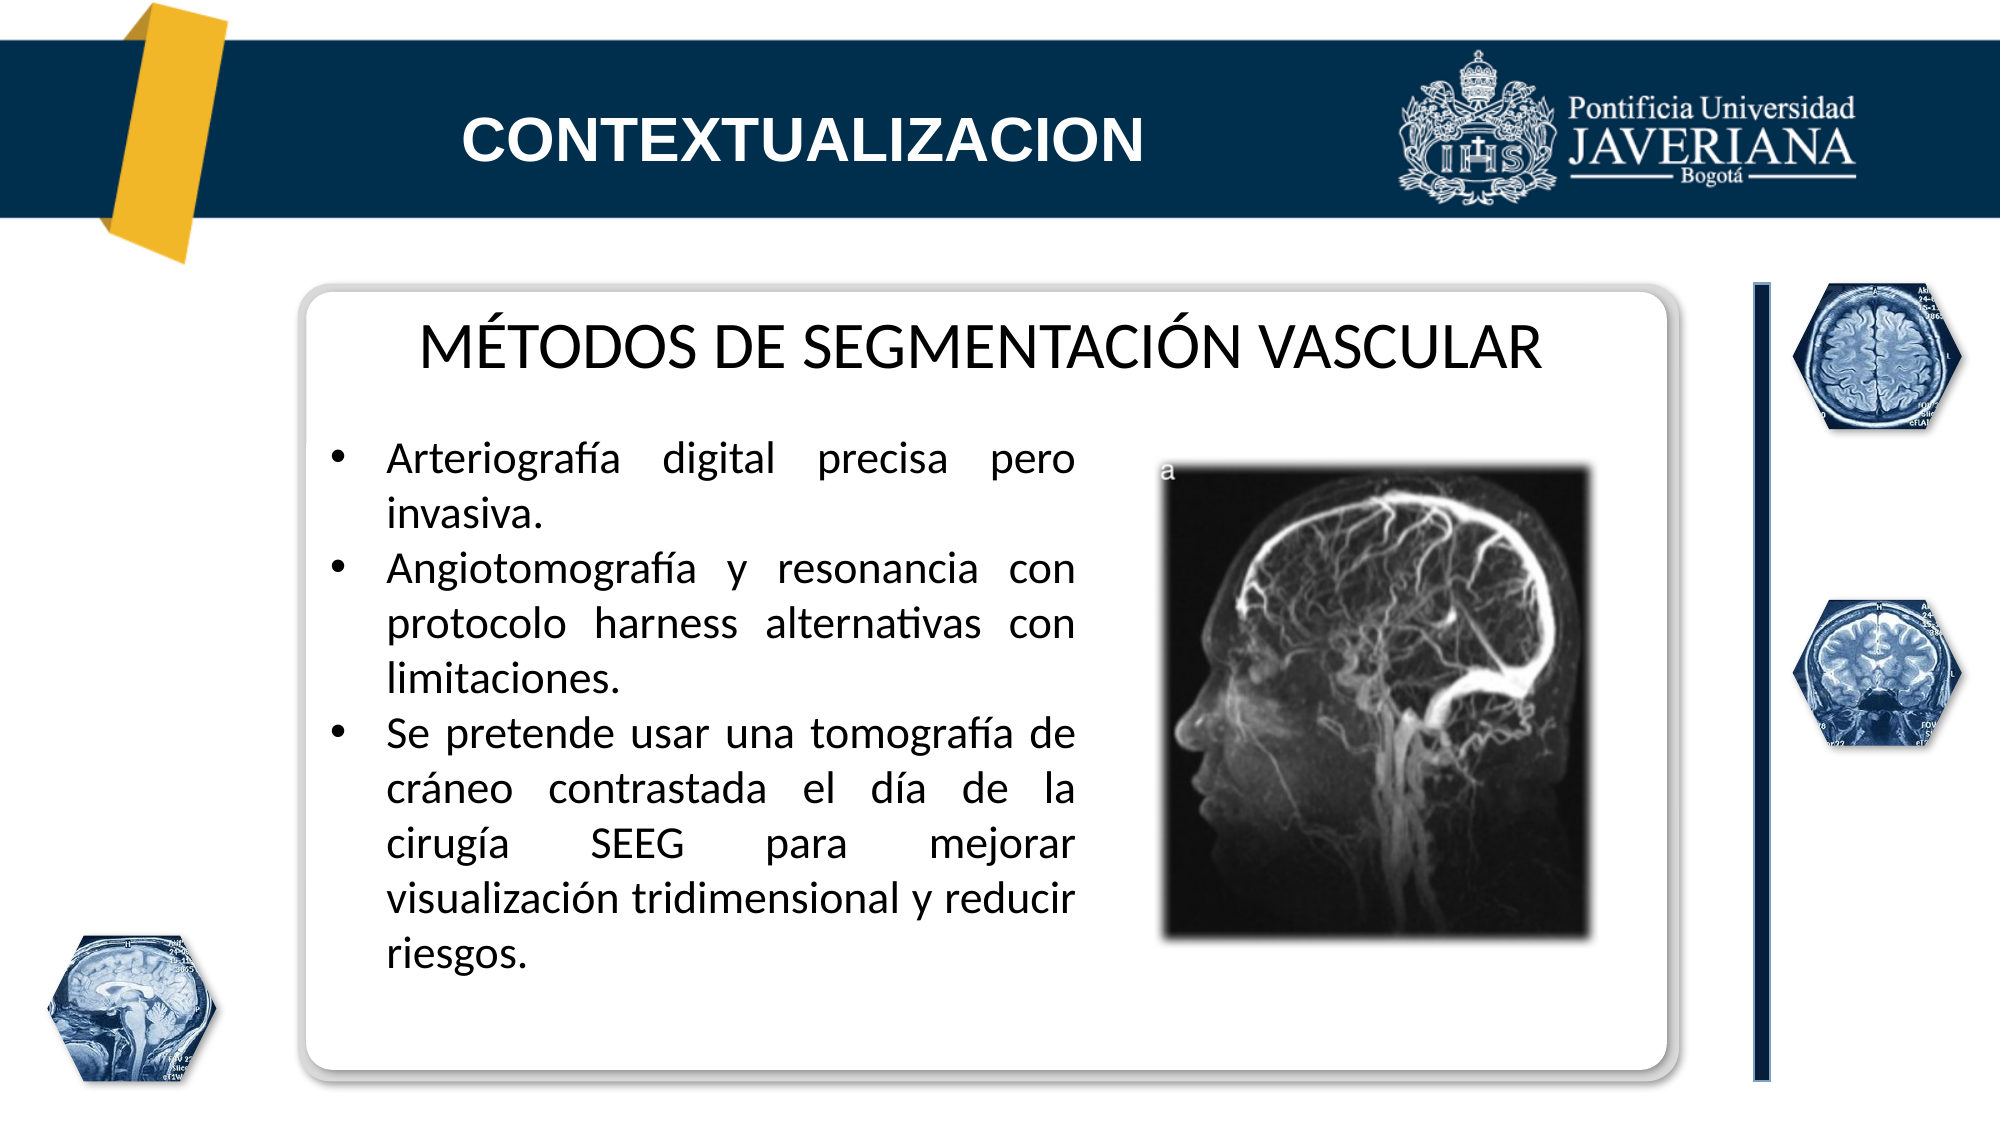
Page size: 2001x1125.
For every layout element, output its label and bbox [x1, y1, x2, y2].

picture [1153, 456, 1600, 949]
text_box [1791, 282, 1963, 431]
text_box [297, 283, 1680, 1082]
text_box [46, 934, 218, 1083]
picture [0, 0, 2000, 267]
text_box [1791, 598, 1963, 747]
text_box [1753, 282, 1771, 1082]
